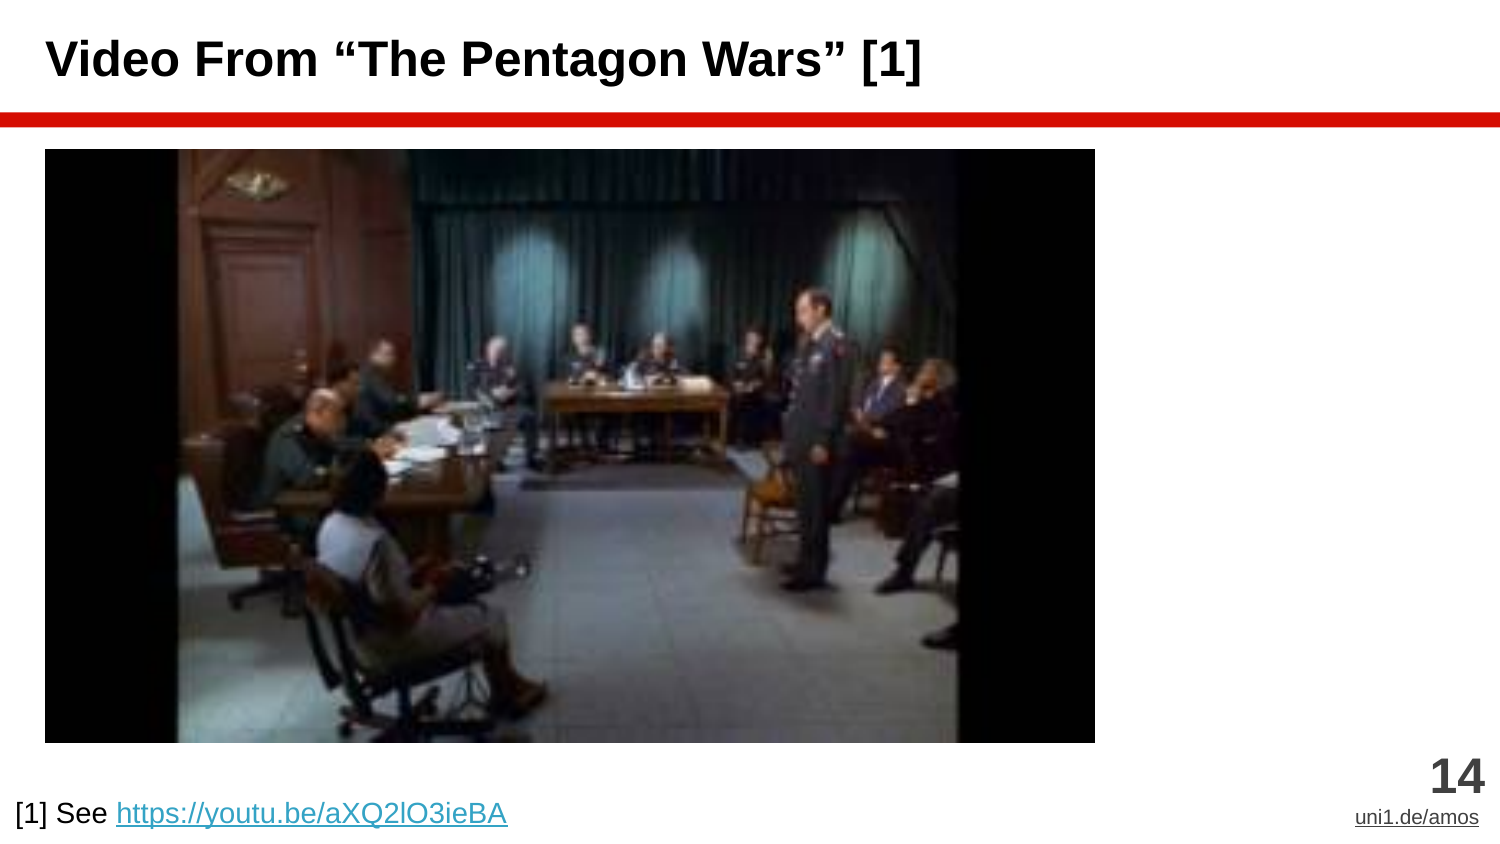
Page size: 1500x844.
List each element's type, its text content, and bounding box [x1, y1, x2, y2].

title Video From “The Pentagon Wars” [1] [0, 0, 1500, 113]
text_box [1] See https://youtu.be/aXQ2lO3ieBA [0, 694, 1200, 844]
slide_number ‹#› uni1.de/amos [1200, 693, 1500, 844]
picture [44, 149, 1096, 743]
